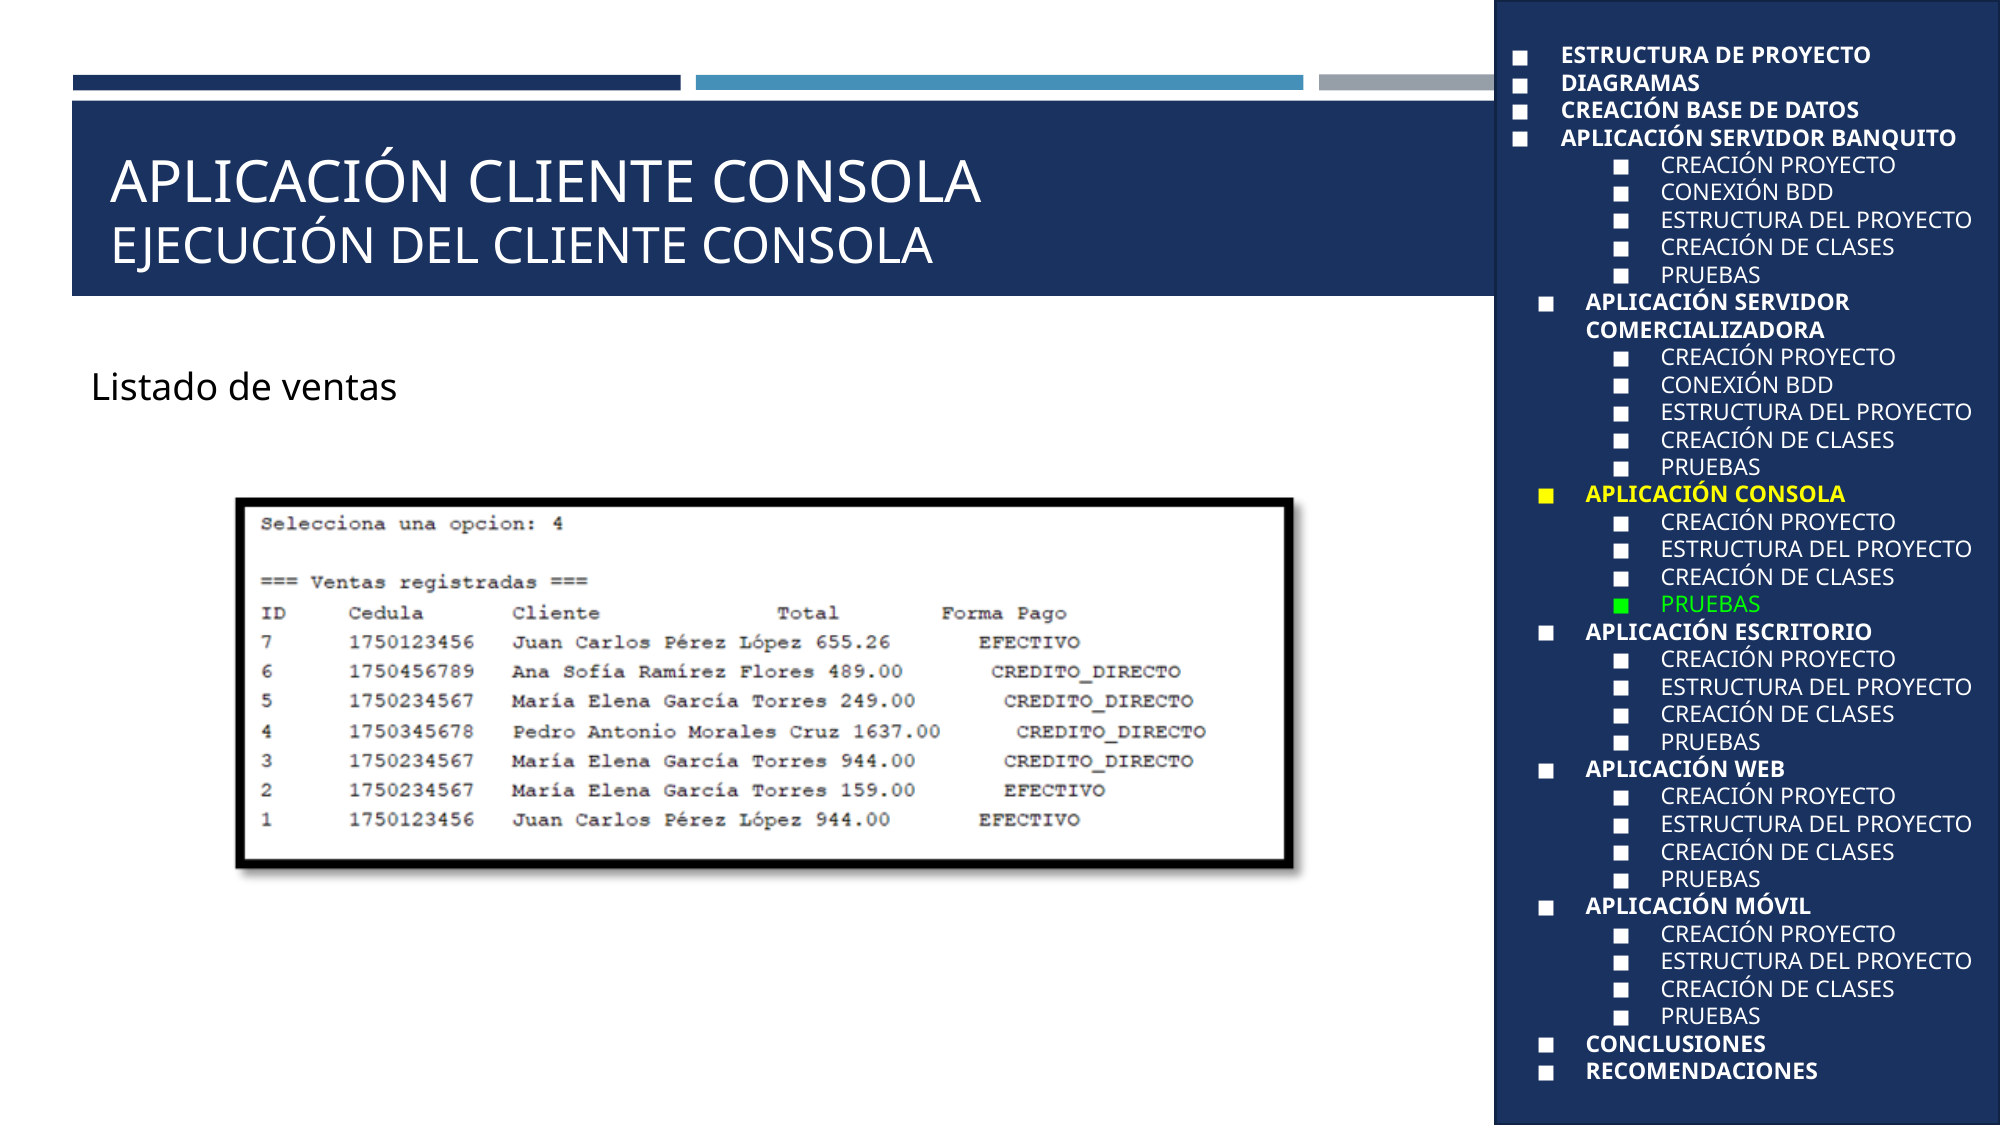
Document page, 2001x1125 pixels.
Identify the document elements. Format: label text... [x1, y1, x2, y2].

list Listado de ventas [75, 321, 1467, 450]
picture [228, 490, 1314, 889]
text_box ESTRUCTURA DE PROYECTO DIAGRAMAS CREACIÓN BASE DE DATOS APLICACIÓN SERVIDOR BANQUITO CREACIÓN PROYECTO CONEXIÓN BDD ESTRUCTURA DEL PROYECTO CREACIÓN DE CLASES PRUEBAS APLICACIÓN SERVIDOR COMERCIALIZADORA CREACIÓN PROYECTO CONEXIÓN BDD ESTRUCTURA DEL PROYECTO CREACIÓN DE CLASES PRUEBAS APLICACIÓN CONSOLA CREACIÓN PROYECTO ESTRUCTURA DEL PROYECTO CREACIÓN DE CLASES PRUEBAS APLICACIÓN ESCRITORIO CREACIÓN PROYECTO ESTRUCTURA DEL PROYECTO CREACIÓN DE CLASES PRUEBAS APLICACIÓN WEB CREACIÓN PROYECTO ESTRUCTURA DEL PROYECTO CREACIÓN DE CLASES PRUEBAS APLICACIÓN MÓVIL CREACIÓN PROYECTO ESTRUCTURA DEL PROYECTO CREACIÓN DE CLASES PRUEBAS CONCLUSIONES RECOMENDACIONES [1495, 0, 2000, 1125]
title APLICACIÓN CLIENTE CONSOLA EJECUCIÓN DEL CLIENTE CONSOLA [95, 115, 1486, 282]
